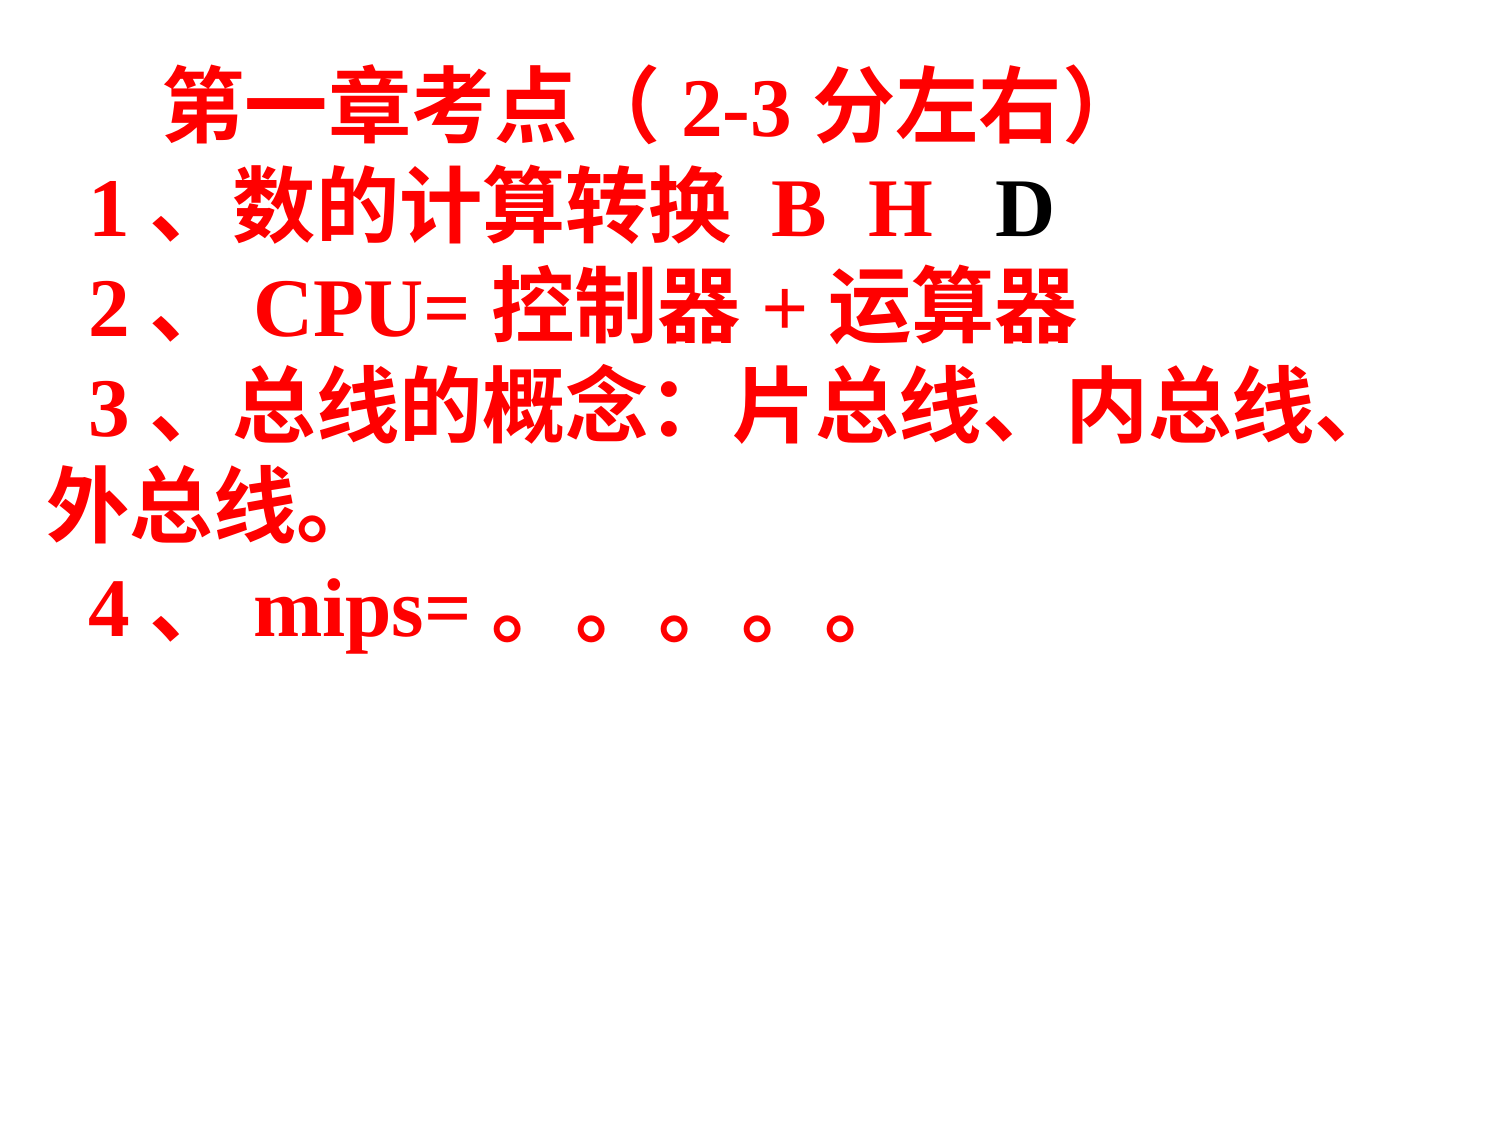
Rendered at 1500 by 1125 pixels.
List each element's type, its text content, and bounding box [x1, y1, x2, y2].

text_box 第一章考点（2-3分左右） 1、数的计算转换 B H D 2、CPU=控制器+运算器 3、总线的概念：片总线、内总线、外总线。 4、mips=。。。。。 [31, 46, 1469, 761]
